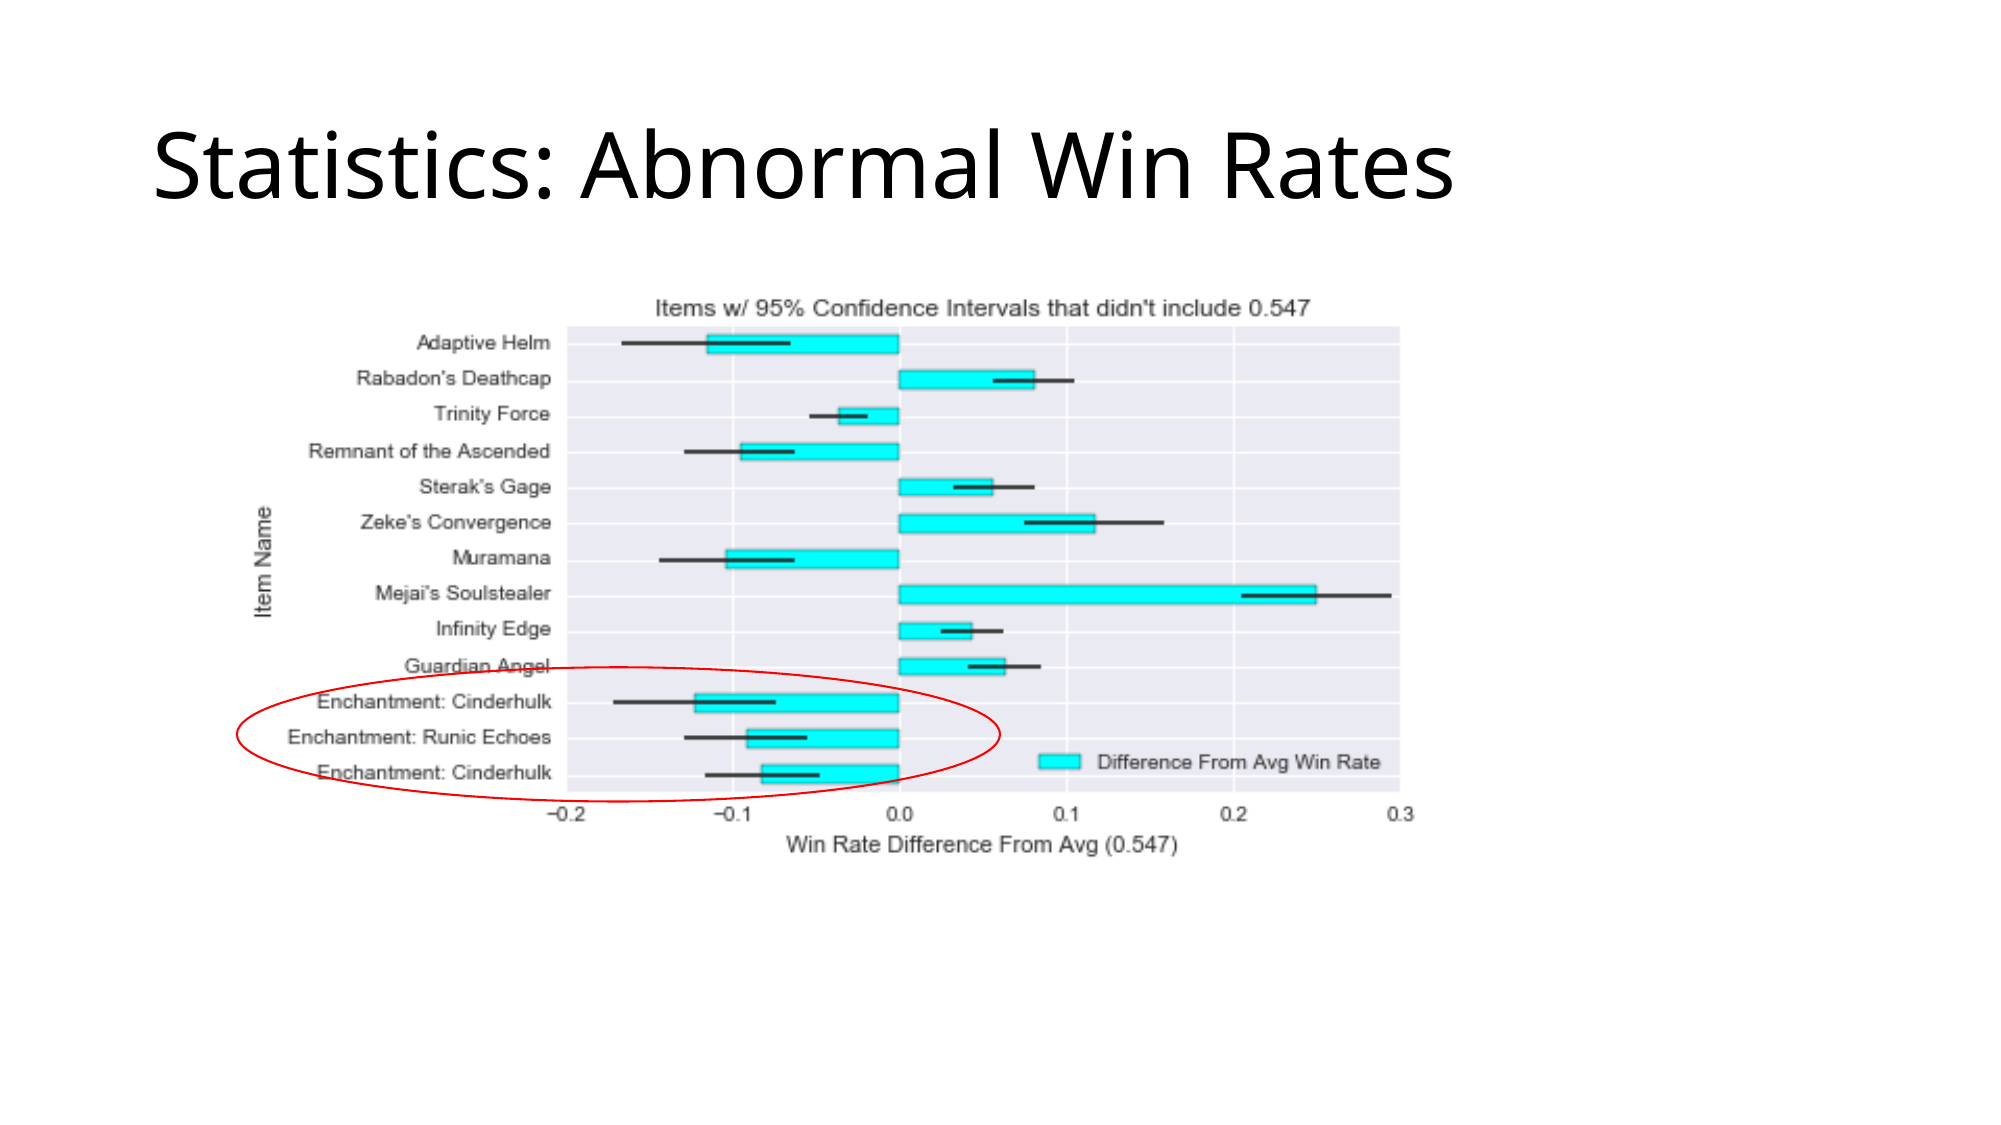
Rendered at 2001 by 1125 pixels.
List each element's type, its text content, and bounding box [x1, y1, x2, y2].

title Statistics: Abnormal Win Rates [137, 59, 1863, 278]
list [236, 277, 1438, 878]
